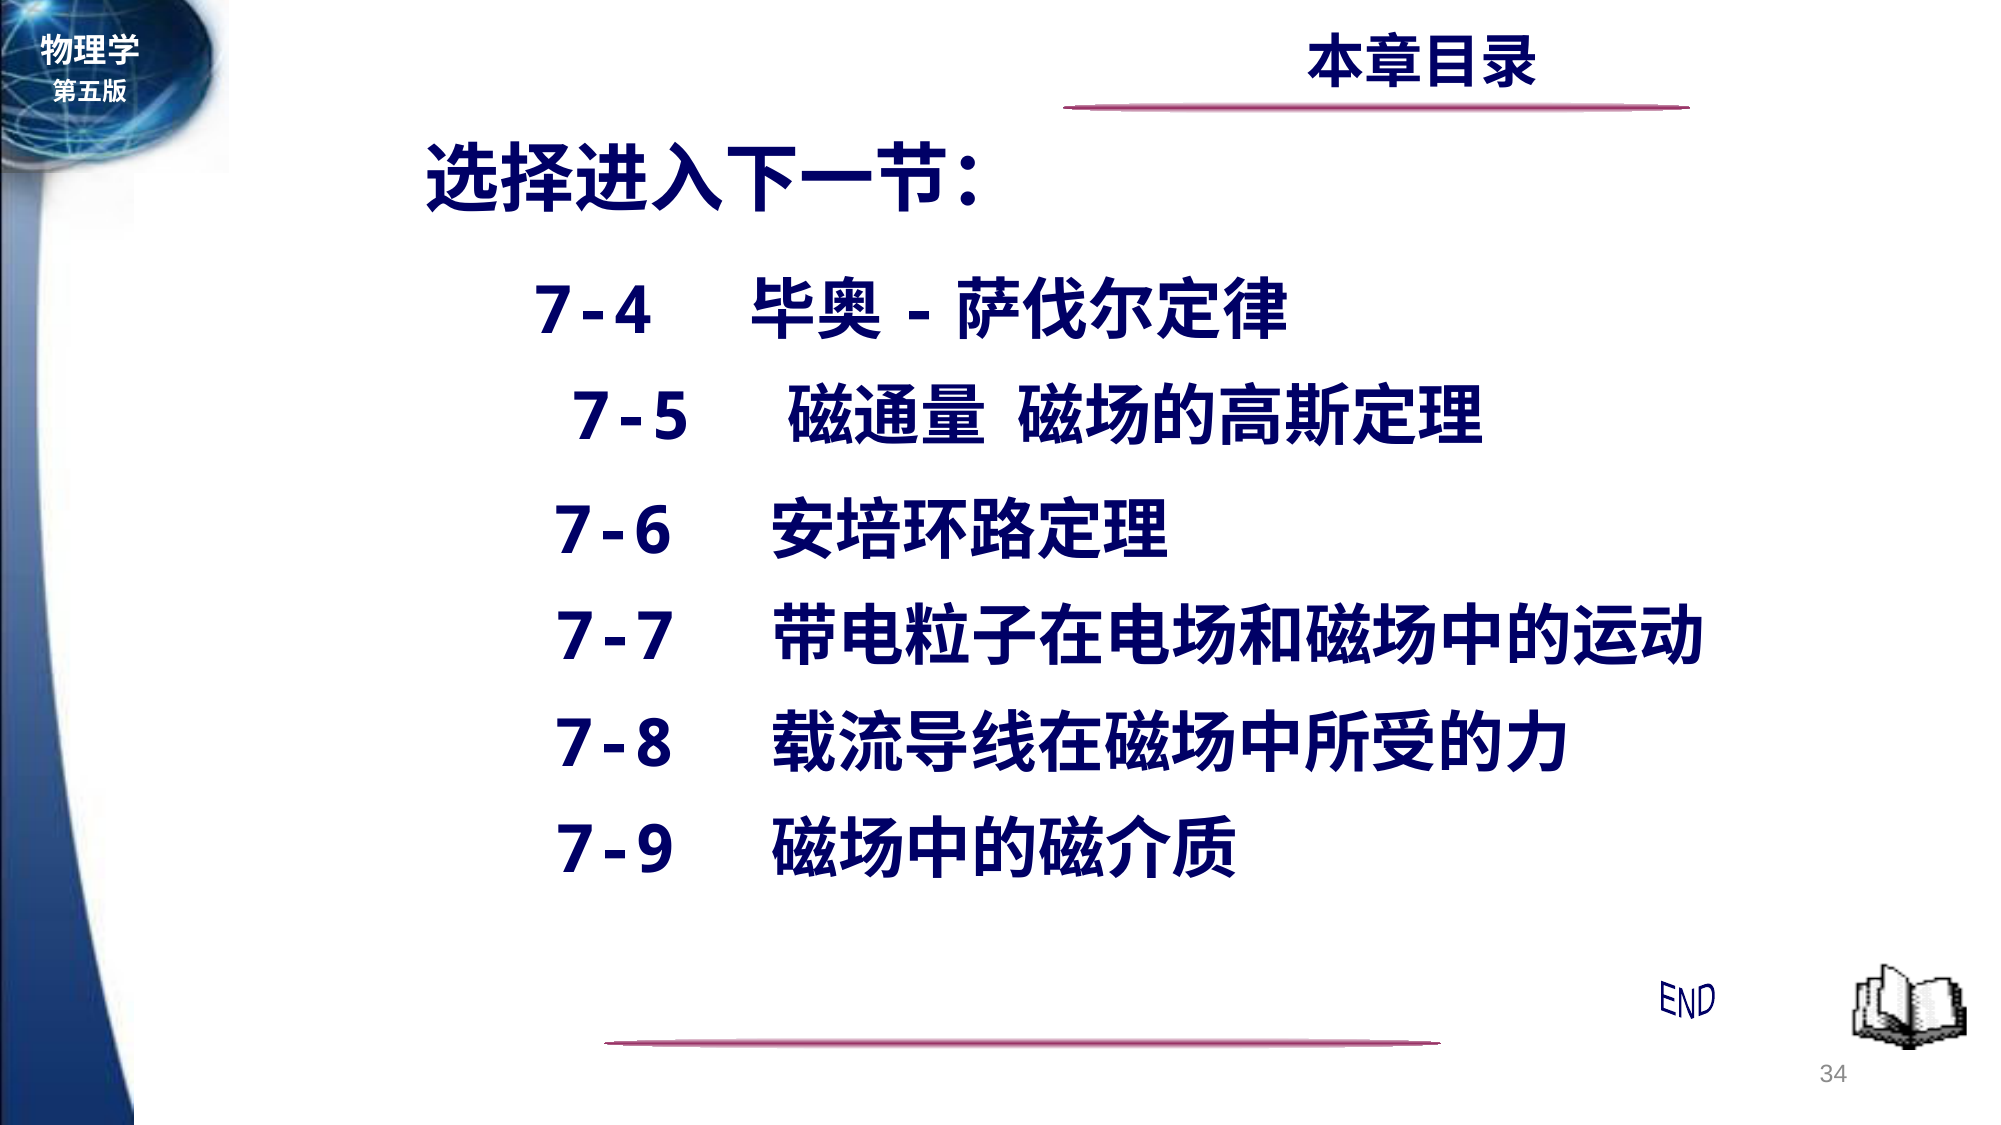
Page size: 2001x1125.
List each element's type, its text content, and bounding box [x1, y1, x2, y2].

text_box 7-7 带电粒子在电场和磁场中的运动 [540, 585, 1721, 681]
picture [0, 0, 229, 1125]
slide_number 34 [1412, 1042, 1863, 1103]
text_box 7-9 磁场中的磁介质 [540, 798, 1254, 893]
picture [1850, 962, 1967, 1050]
text_box 7-4 毕奥-萨伐尔定律 [519, 243, 1304, 355]
text_box [1062, 101, 1691, 114]
text_box 7-5 磁通量 磁场的高斯定理 [556, 349, 1500, 461]
text_box 本章目录 [1291, 16, 1662, 102]
text_box 7-8 载流导线在磁场中所受的力 [539, 691, 1587, 787]
text_box 7-6 安培环路定理 [538, 463, 1185, 575]
text_box 选择进入下一节： [409, 123, 1083, 228]
